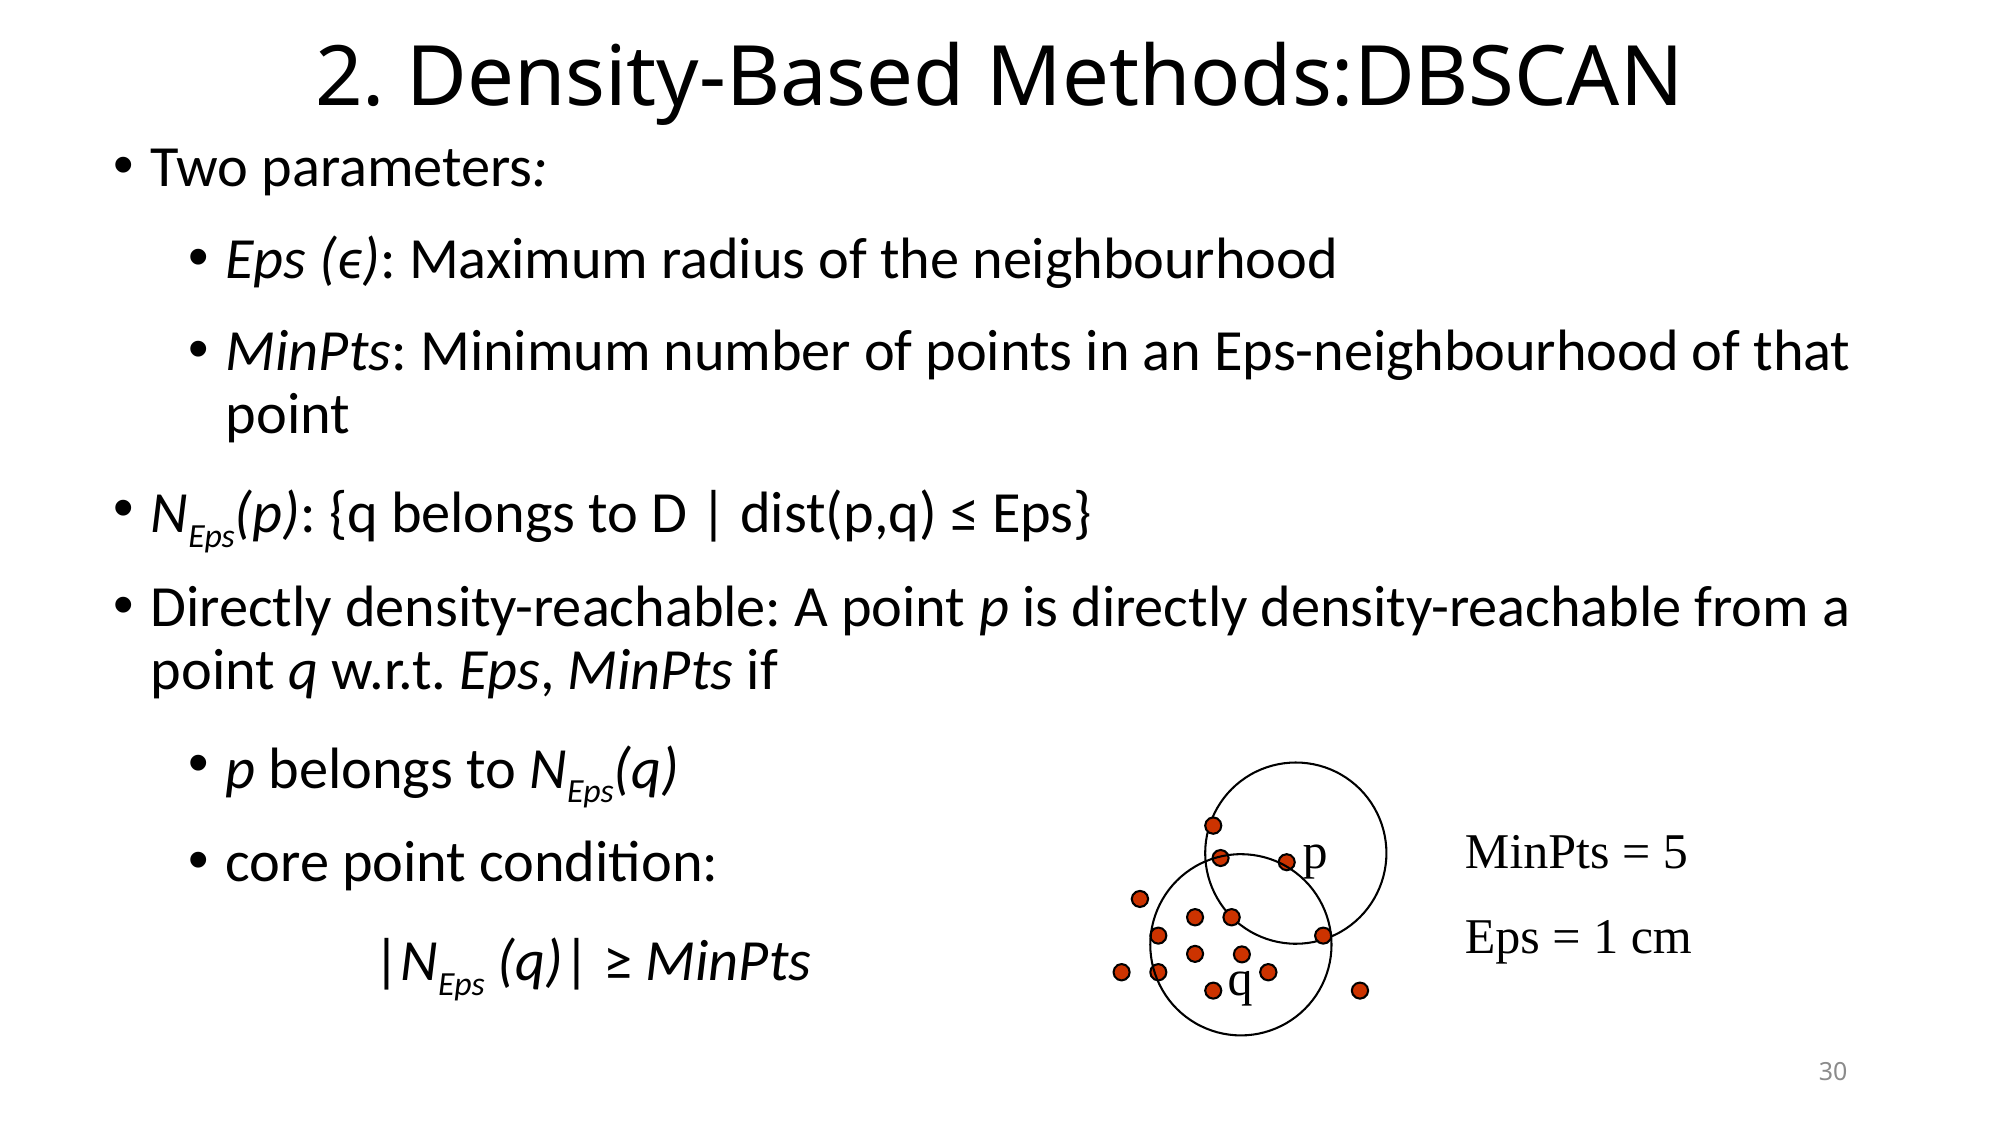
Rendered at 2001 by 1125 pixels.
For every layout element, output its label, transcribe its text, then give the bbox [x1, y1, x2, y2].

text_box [1113, 762, 1750, 1036]
slide_number 30 [1412, 1042, 1863, 1103]
text_box 2. Density-Based Methods:DBSCAN [137, 19, 1863, 138]
list Two parameters: Eps (ϵ): Maximum radius of the neighbourhood MinPts: Minimum number of points in an Eps-neighbourhood of that point NEps(p): {q belongs to D | dist(p,q) ≤ Eps} Directly density-reachable: A point p is directly density-reachable from a point q w.r.t. Eps, MinPts if p belongs to NEps(q) core point condition: |NEps (q)| ≥ MinPts [98, 129, 1892, 1103]
